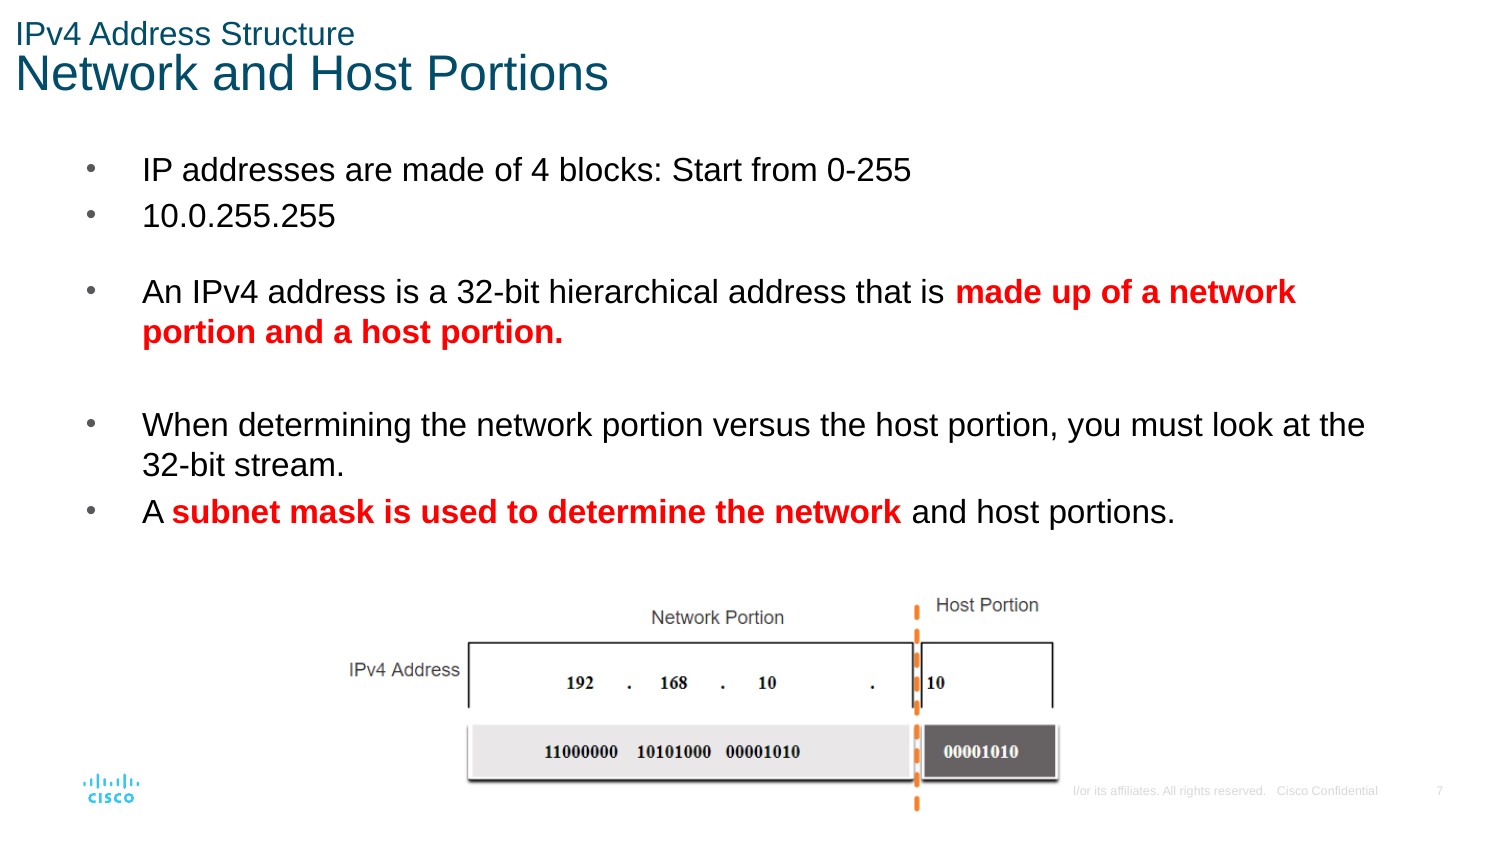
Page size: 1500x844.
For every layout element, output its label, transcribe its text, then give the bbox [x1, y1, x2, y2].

picture [342, 578, 1075, 829]
title IPv4 Address Structure Network and Host Portions [0, 0, 1369, 121]
list IP addresses are made of 4 blocks: Start from 0-255 10.0.255.255 An IPv4 address is a 32-bit hierarchical address that is made up of a network portion and a host portion. When determining the network portion versus the host portion, you must look at the 32-bit stream. A subnet mask is used to determine the network and host portions. [70, 140, 1430, 483]
